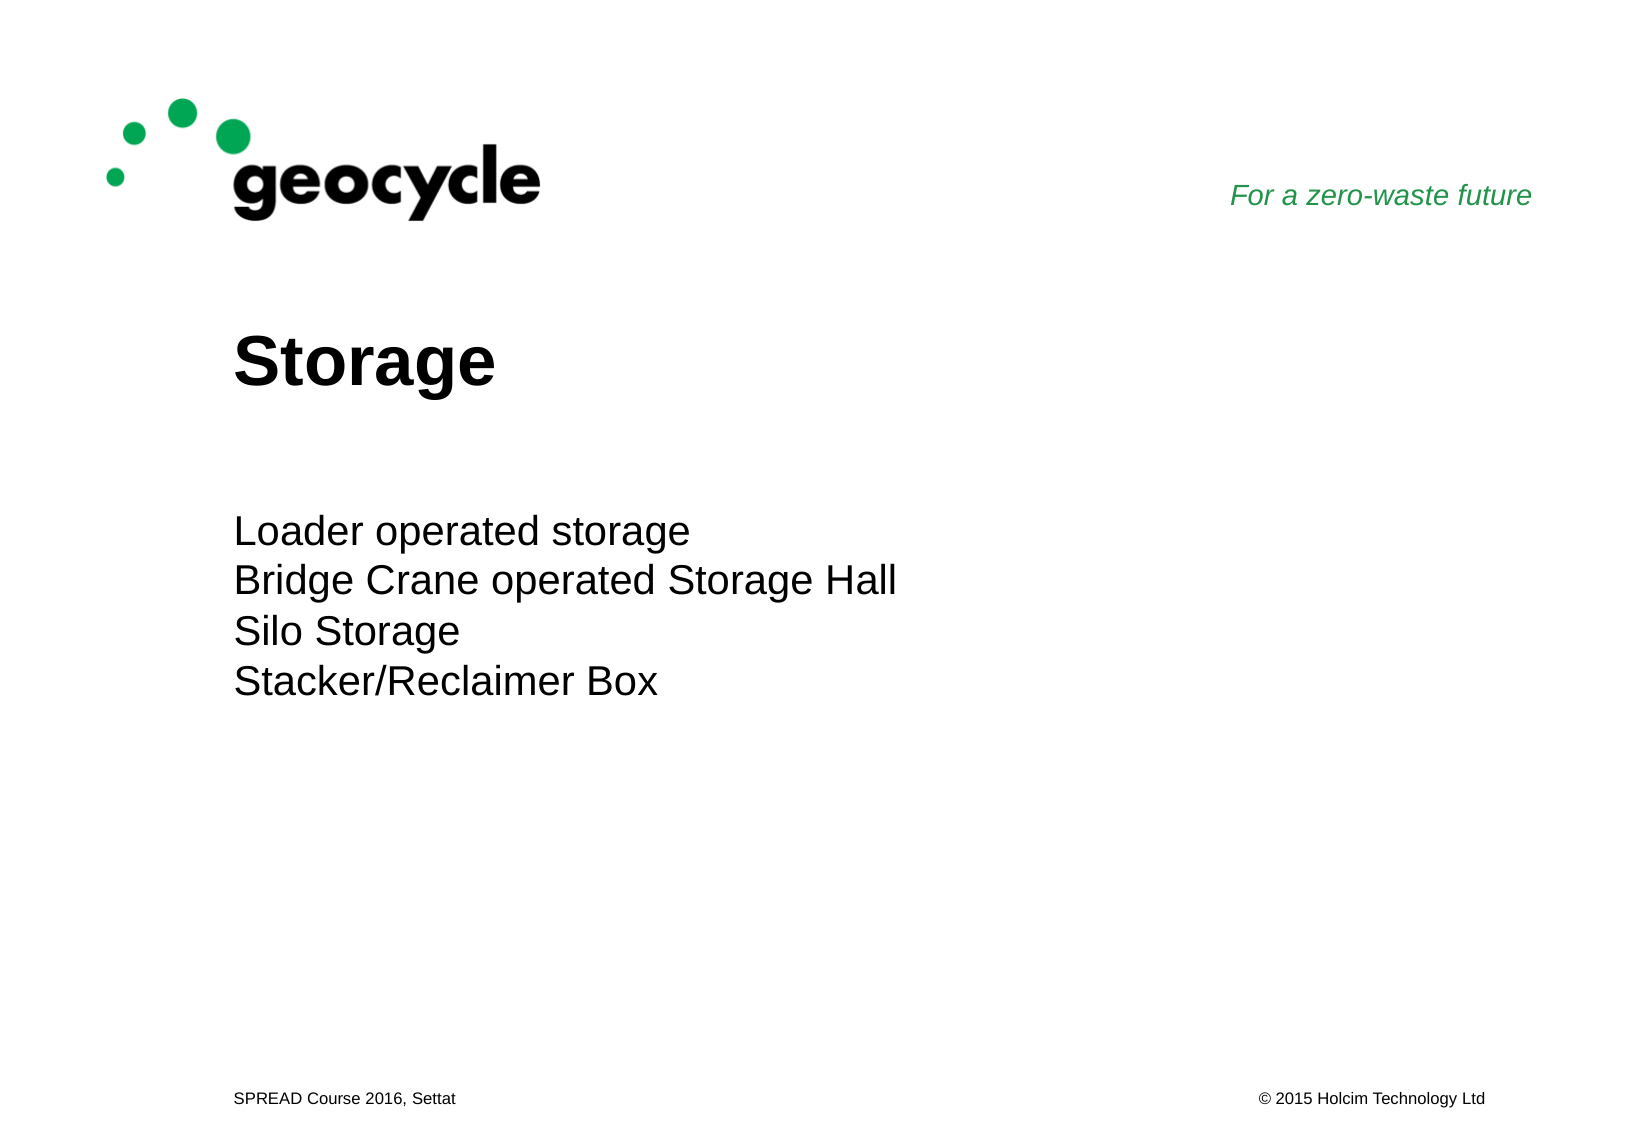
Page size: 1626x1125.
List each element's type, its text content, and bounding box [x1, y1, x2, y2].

title Storage [233, 314, 1534, 492]
subtitle Loader operated storage Bridge Crane operated Storage Hall Silo Storage Stacker/Reclaimer Box [233, 503, 1534, 610]
picture [104, 96, 542, 223]
footer SPREAD Course 2016, Settat [233, 1087, 813, 1109]
